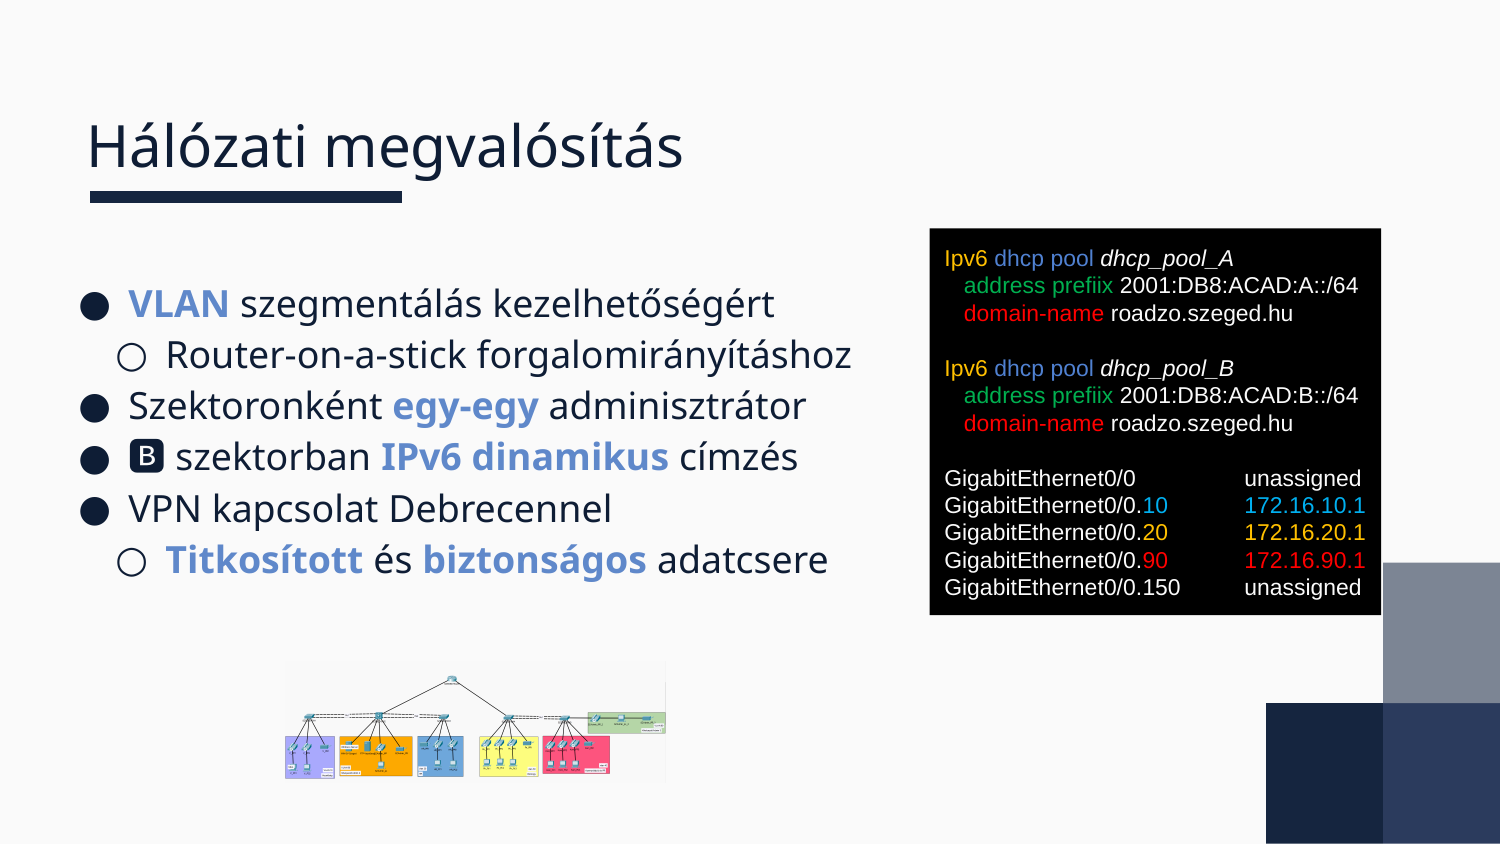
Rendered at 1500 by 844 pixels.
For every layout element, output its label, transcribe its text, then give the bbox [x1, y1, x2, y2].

title Hálózati megvalósítás [71, 34, 879, 255]
subtitle ​VLAN szegmentálás kezelhetőségért Router-on-a-stick forgalomirányításhoz Szektoronként egy-egy adminisztrátor 🅱️ szektorban IPv6 dinamikus címzés VPN kapcsolat Debrecennel ​Titkosított és biztonságos adatcsere [38, 264, 897, 642]
picture [285, 661, 666, 783]
text_box Ipv6 dhcp pool dhcp_pool_A address prefiix 2001:DB8:ACAD:A::/64 domain-name roadzo.szeged.hu Ipv6 dhcp pool dhcp_pool_B address prefiix 2001:DB8:ACAD:B::/64 domain-name roadzo.szeged.hu GigabitEthernet0/0 unassigned GigabitEthernet0/0.10 172.16.10.1 GigabitEthernet0/0.20 172.16.20.1 GigabitEthernet0/0.90 172.16.90.1 GigabitEthernet0/0.150 unassigned [928, 226, 1383, 617]
